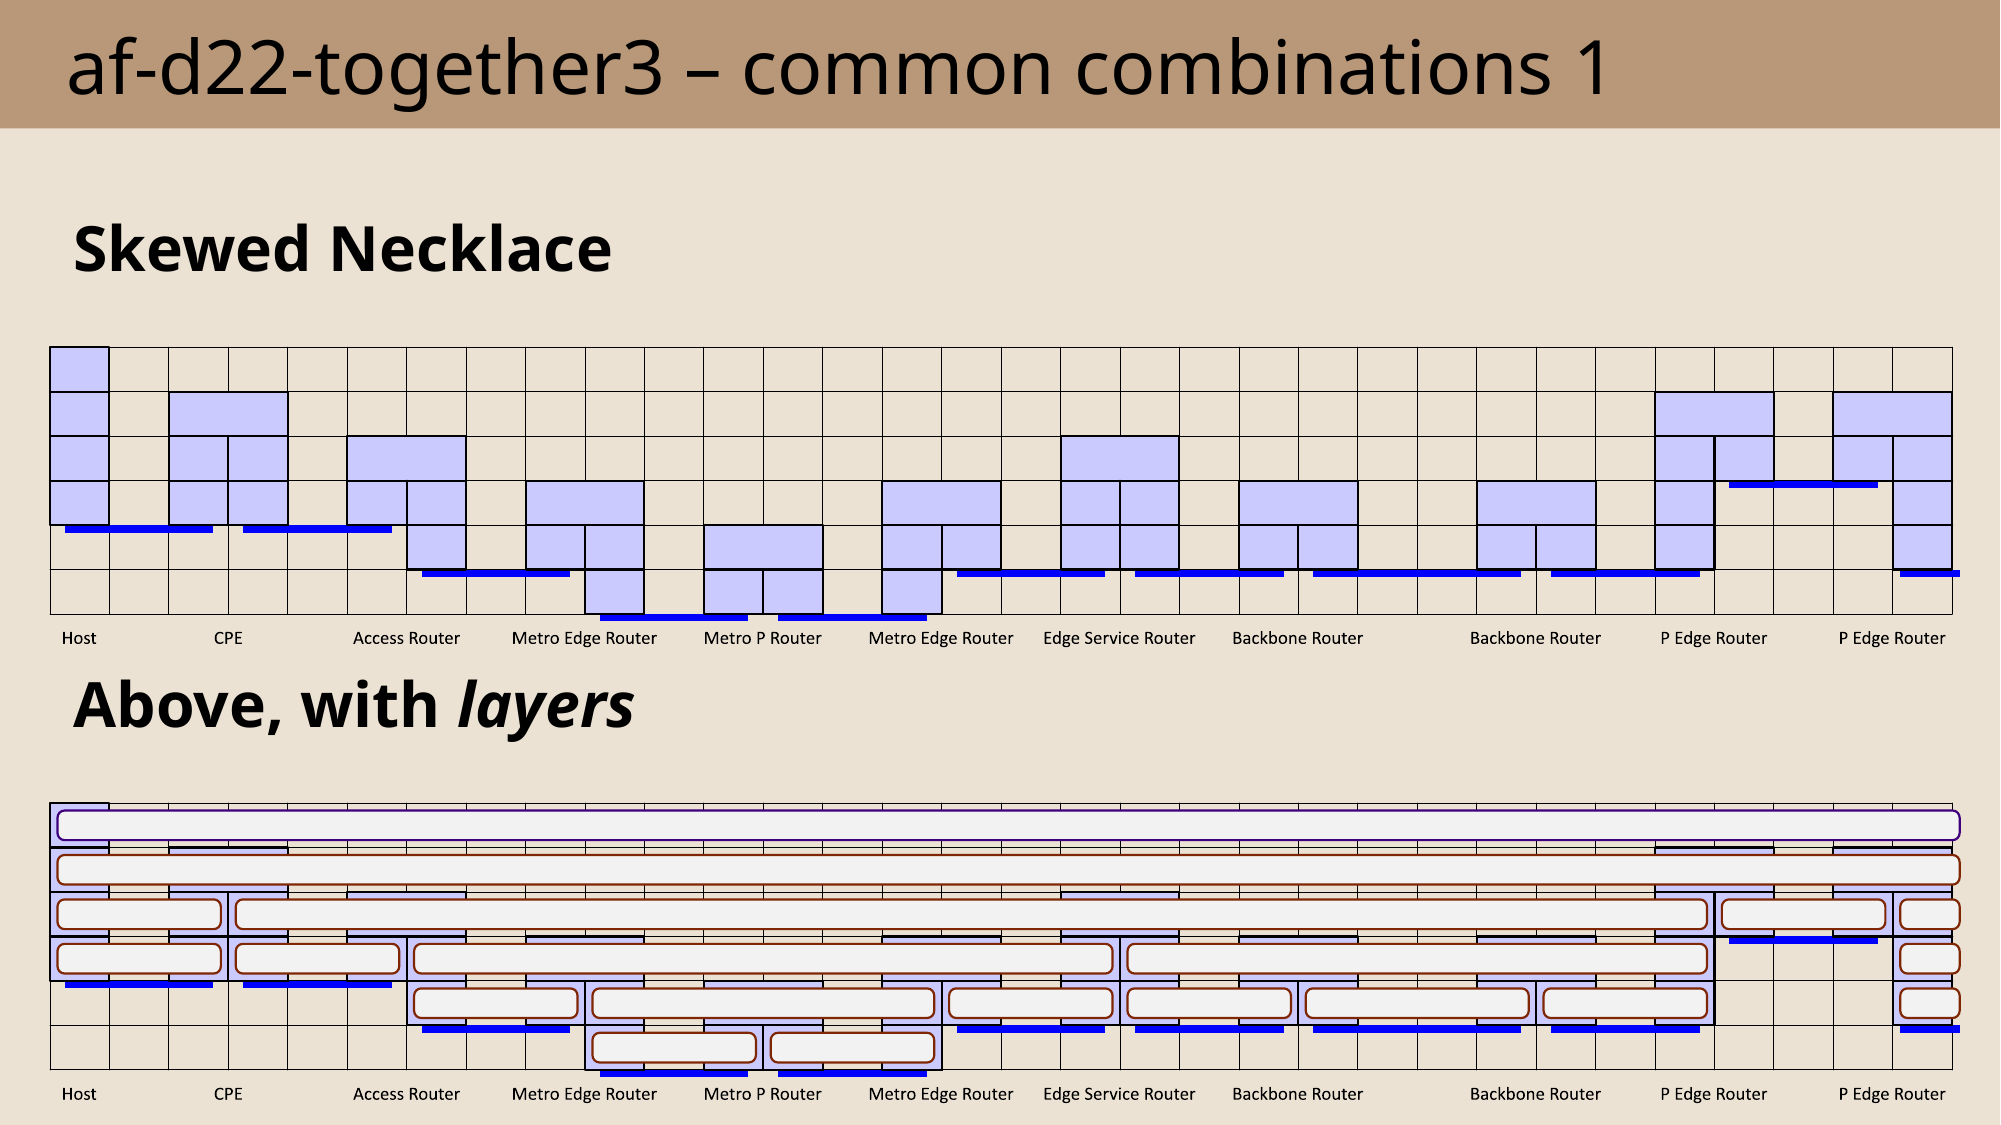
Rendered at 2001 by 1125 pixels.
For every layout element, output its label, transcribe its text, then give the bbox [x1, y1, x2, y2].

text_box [19, 794, 1985, 1110]
title af-d22-together3 – common combinations 1 [0, 0, 2000, 129]
list Above, with layers [58, 666, 956, 773]
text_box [19, 338, 1985, 654]
list Skewed Necklace [58, 210, 956, 317]
